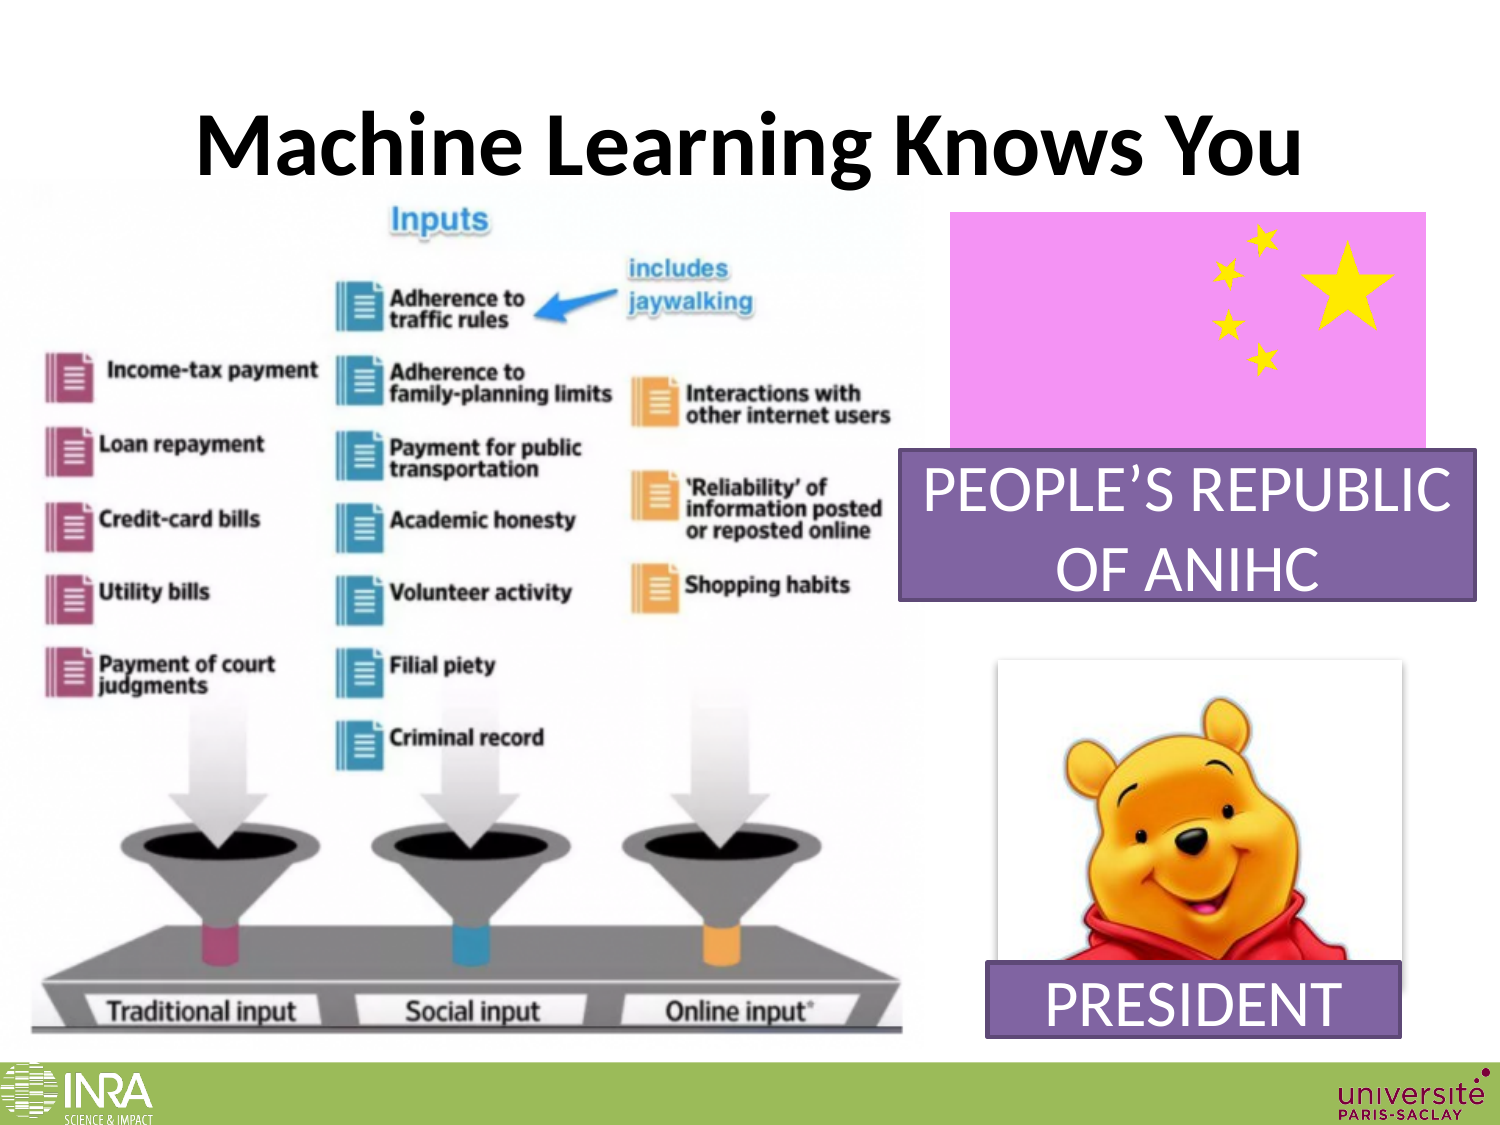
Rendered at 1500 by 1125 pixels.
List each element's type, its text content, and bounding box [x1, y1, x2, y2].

picture [1339, 1068, 1490, 1120]
picture [1012, 674, 1388, 976]
text_box PEOPLE’S REPUBLIC OF ANIHC [929, 448, 1477, 602]
picture [0, 1062, 153, 1125]
title Machine Learning Knows You [75, 45, 1425, 233]
picture [0, 179, 926, 1051]
text_box PRESIDENT [985, 960, 1402, 1039]
picture [949, 212, 1426, 530]
